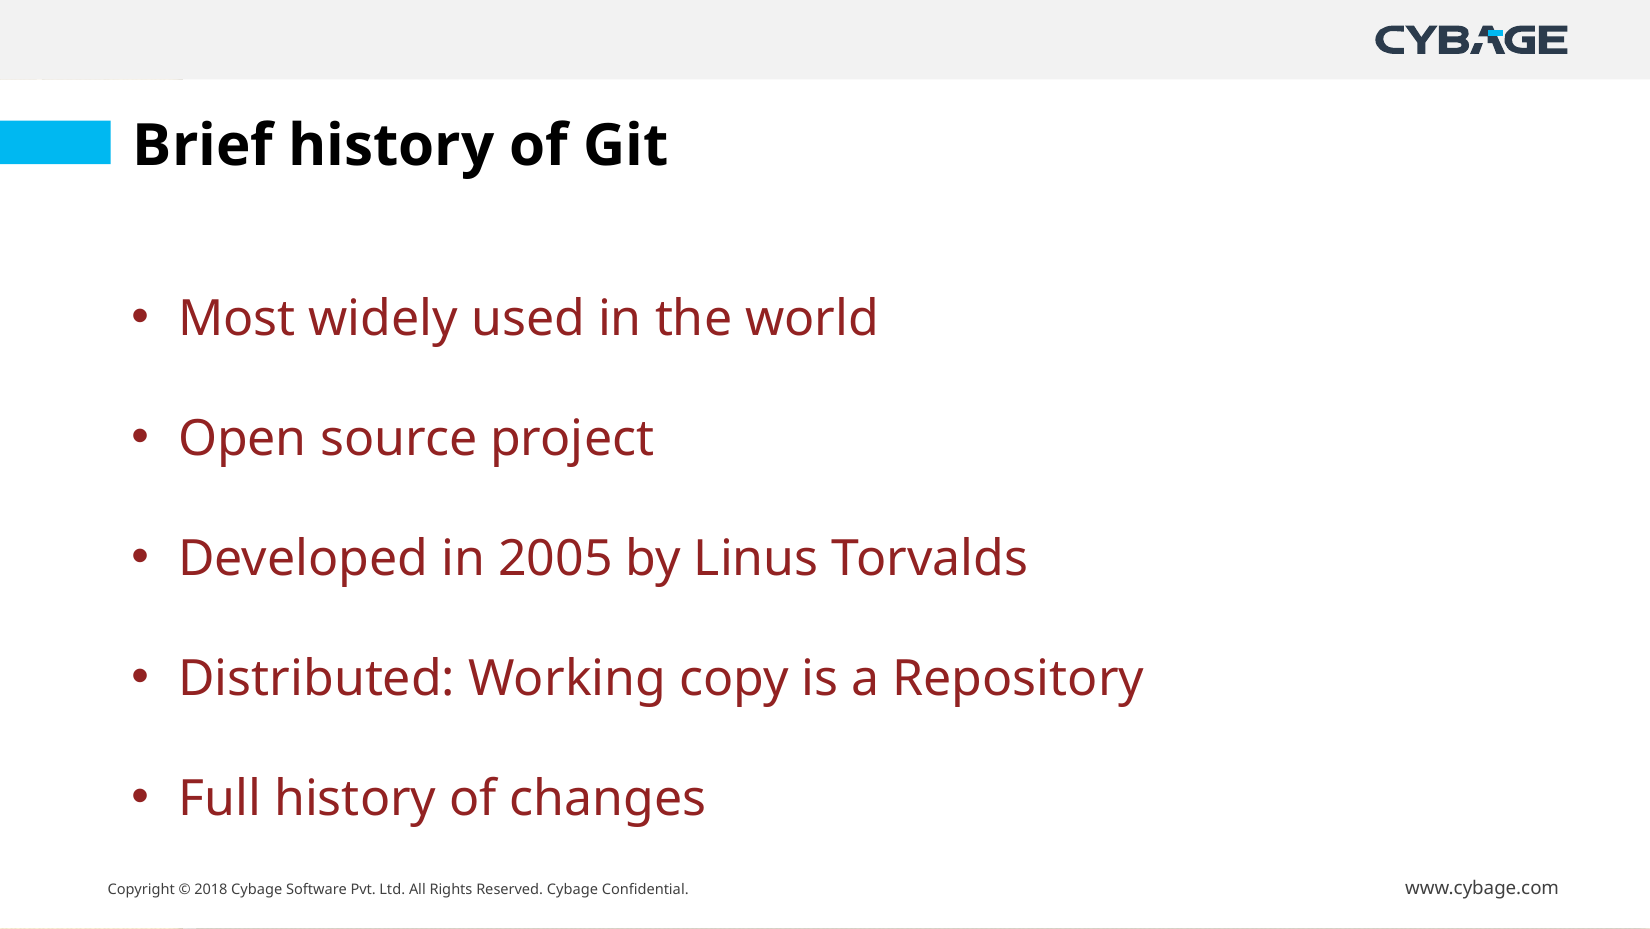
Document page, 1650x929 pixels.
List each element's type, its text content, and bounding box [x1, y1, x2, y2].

text_box Most widely used in the world Open source project Developed in 2005 by Linus Torvalds Distributed: Working copy is a Repository Full history of changes [114, 276, 1515, 865]
text_box Brief history of Git [116, 98, 1338, 174]
text_box [0, 118, 113, 166]
